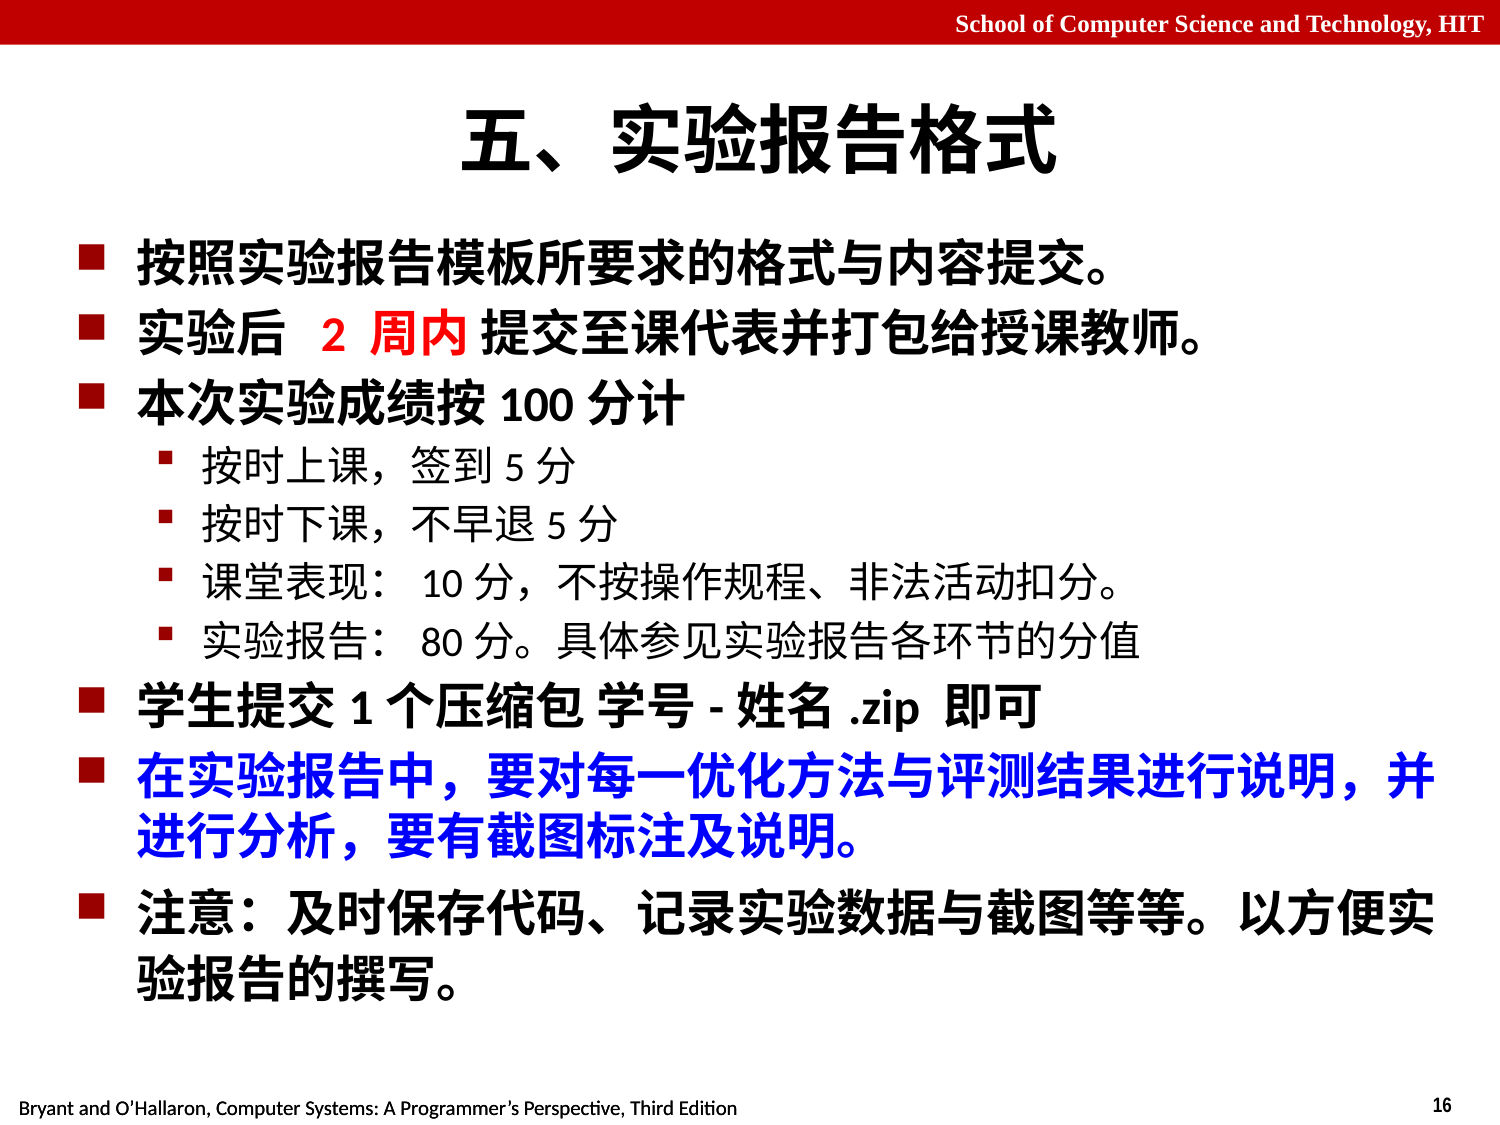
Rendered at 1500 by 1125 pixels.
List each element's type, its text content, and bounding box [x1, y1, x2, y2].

title 五、实验报告格式 [37, 74, 1480, 201]
list 按照实验报告模板所要求的格式与内容提交。 实验后 2 周内 提交至课代表并打包给授课教师。 本次实验成绩按100分计 按时上课，签到5分 按时下课，不早退5分 课堂表现：10分，不按操作规程、非法活动扣分。 实验报告：80分。具体参见实验报告各环节的分值 学生提交1个压缩包 学号-姓名.zip 即可 在实验报告中，要对每一优化方法与评测结果进行说明，并进行分析，要有截图标注及说明。 注意：及时保存代码、记录实验数据与截图等等。以方便实验报告的撰写。 [64, 223, 1476, 1040]
